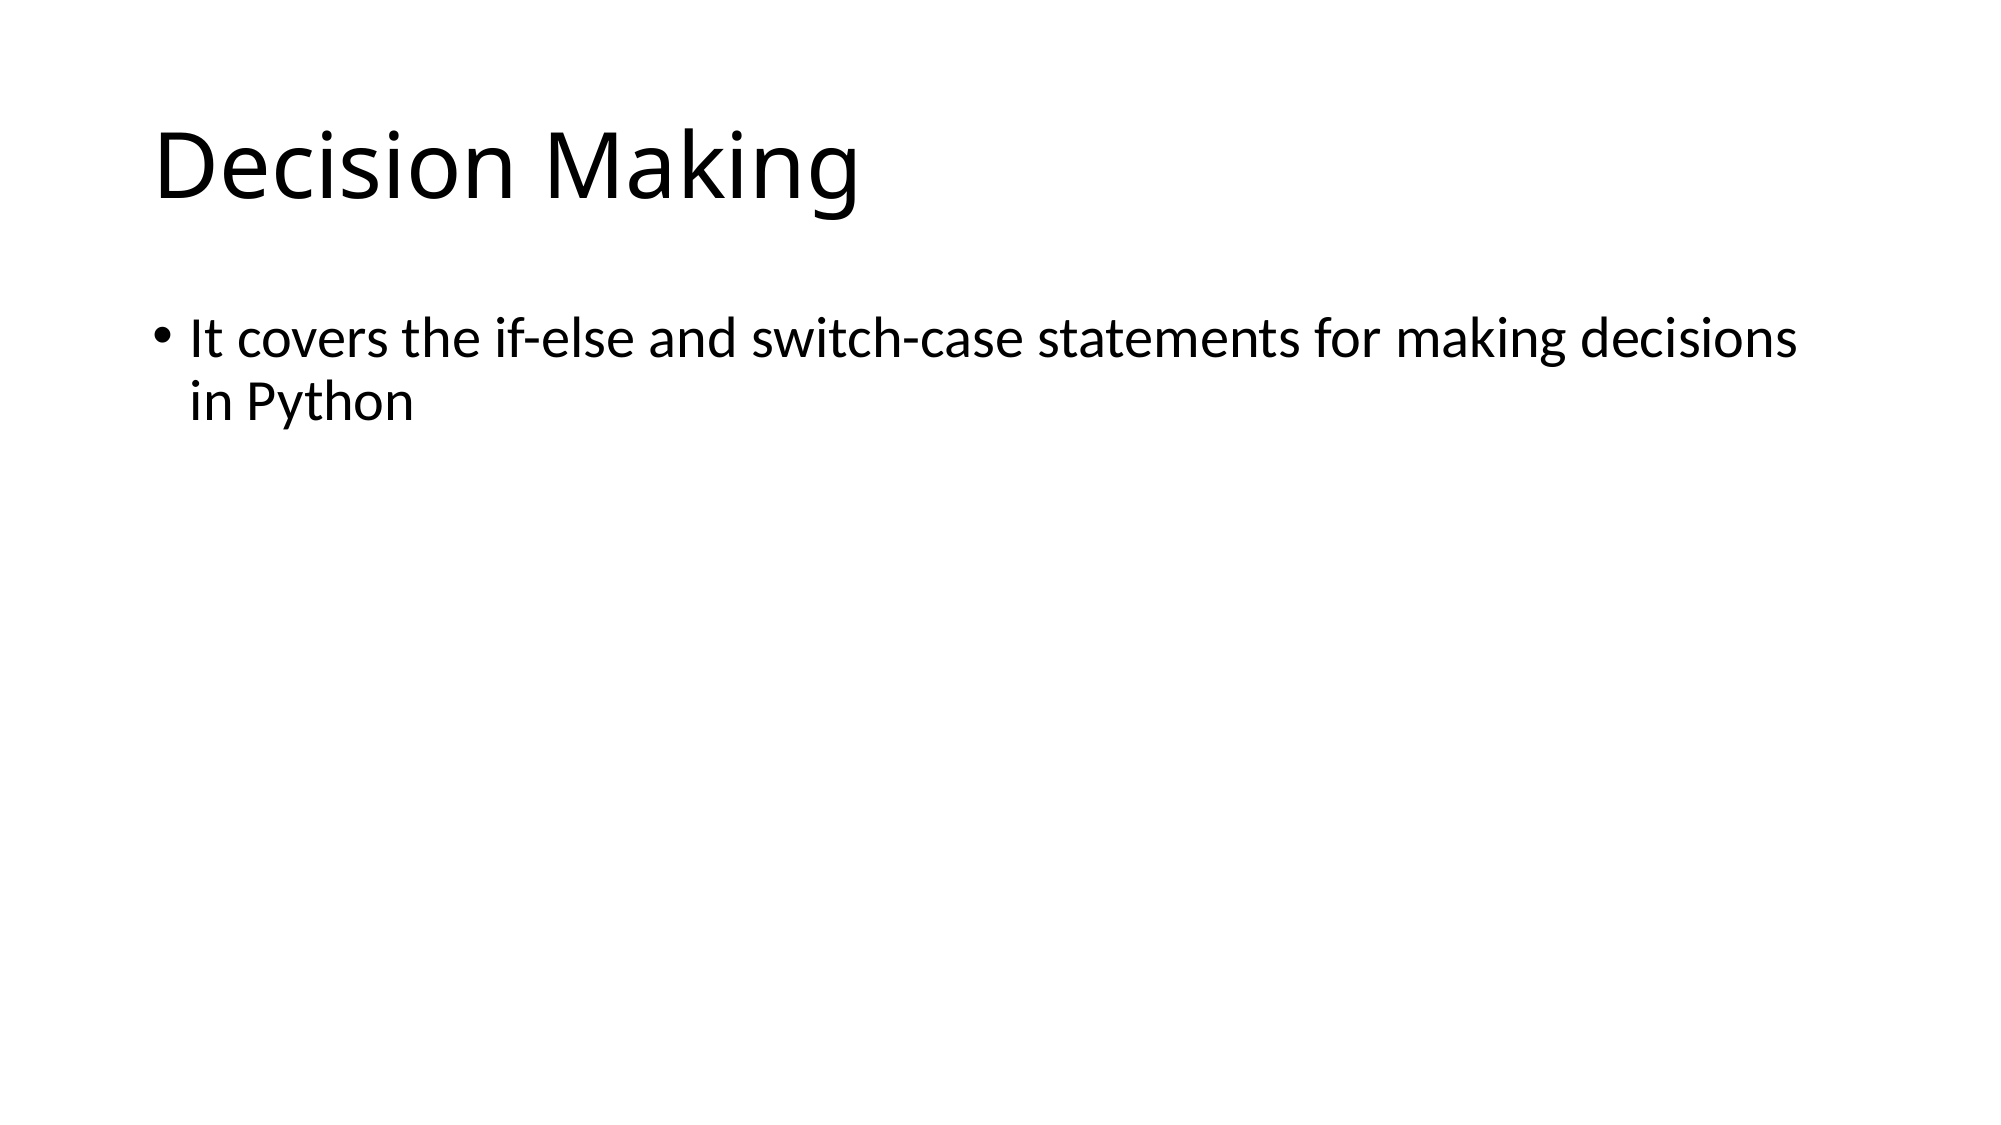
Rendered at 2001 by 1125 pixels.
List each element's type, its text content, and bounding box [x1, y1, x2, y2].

title Decision Making [137, 59, 1863, 278]
list It covers the if-else and switch-case statements for making decisions in Python [137, 299, 1863, 1014]
